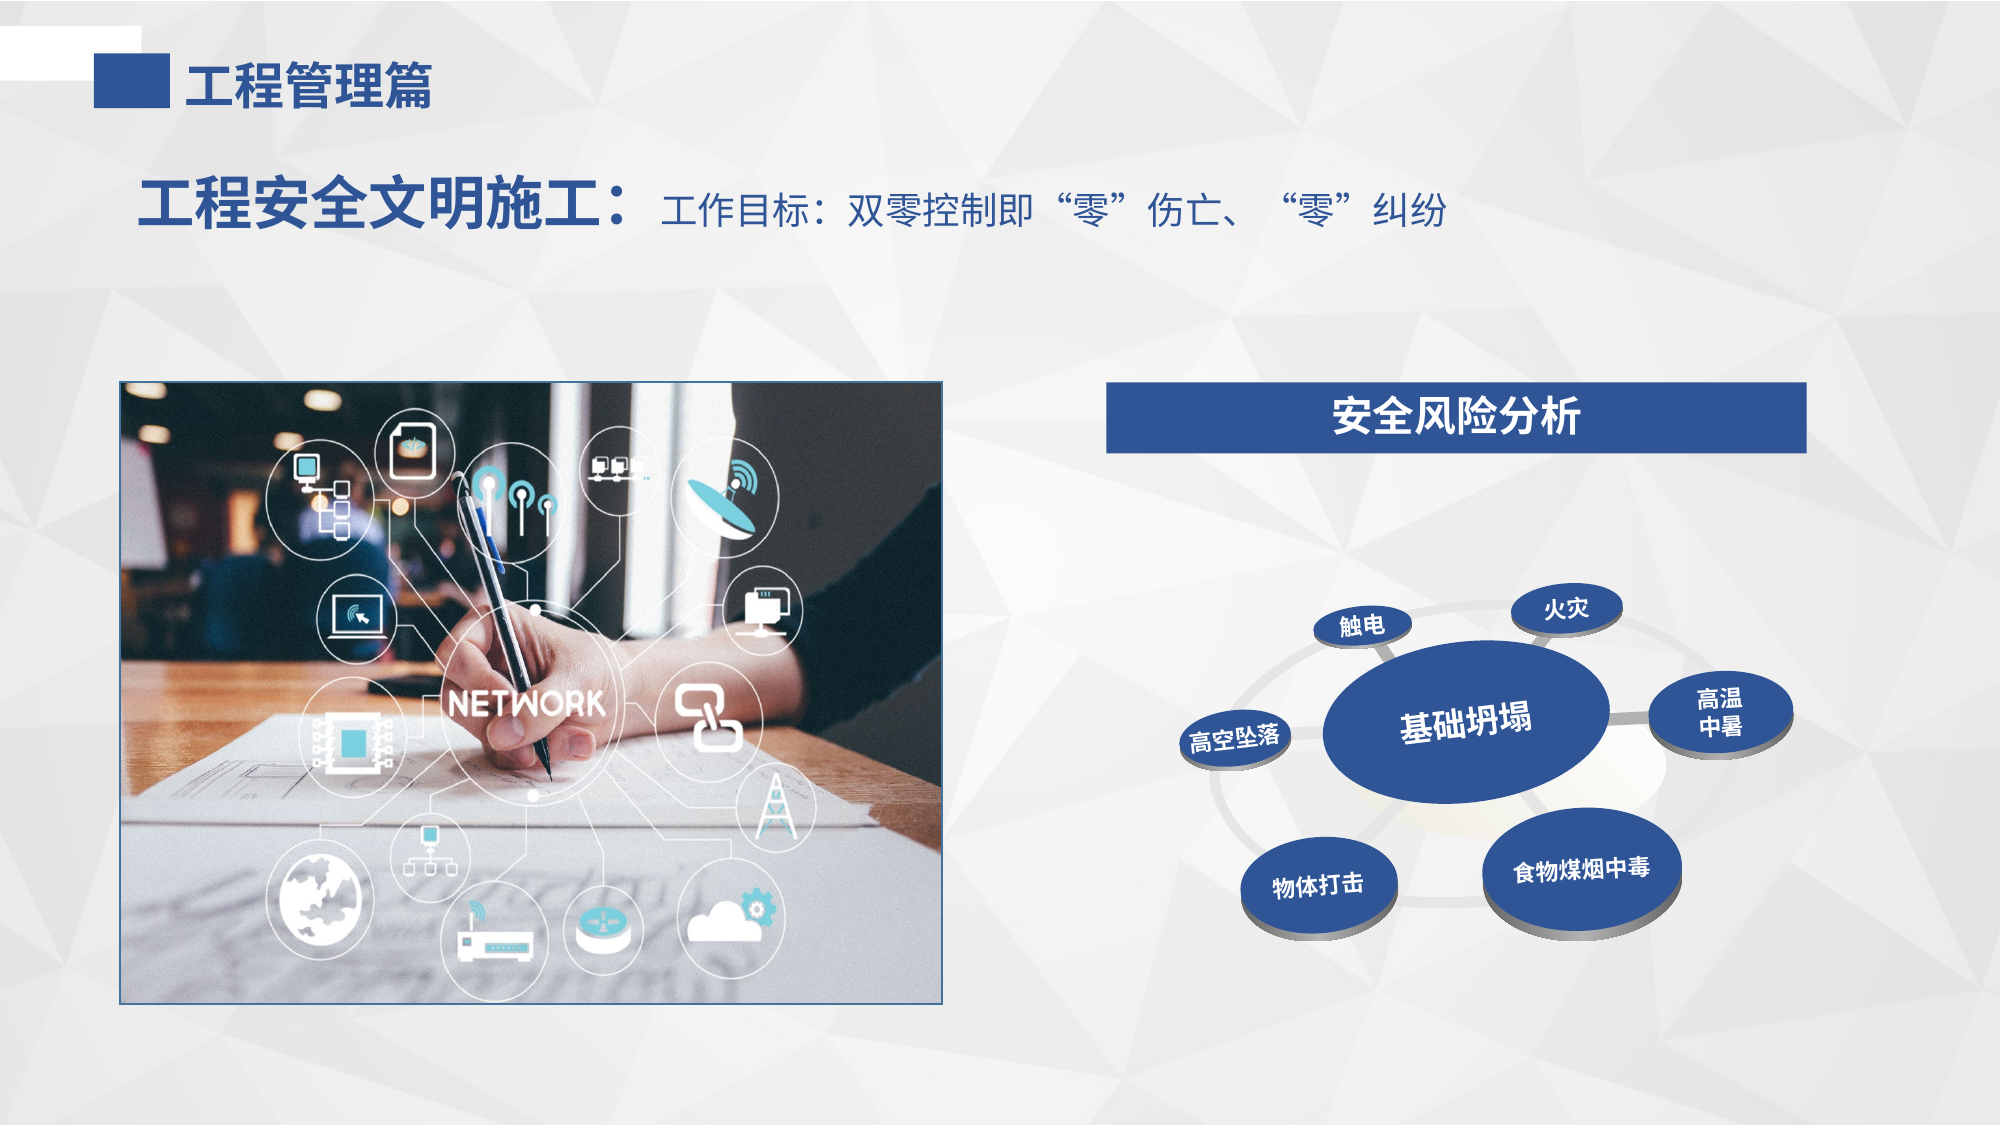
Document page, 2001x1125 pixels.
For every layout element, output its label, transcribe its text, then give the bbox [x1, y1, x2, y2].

text_box 工程安全文明施工：工作目标：双零控制即“零”伤亡、“零”纠纷 [121, 166, 1527, 250]
text_box [119, 381, 943, 1005]
picture [0, 1, 2000, 1125]
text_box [0, 26, 507, 123]
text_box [1179, 583, 1794, 942]
text_box 安全风险分析 [1106, 382, 1807, 454]
